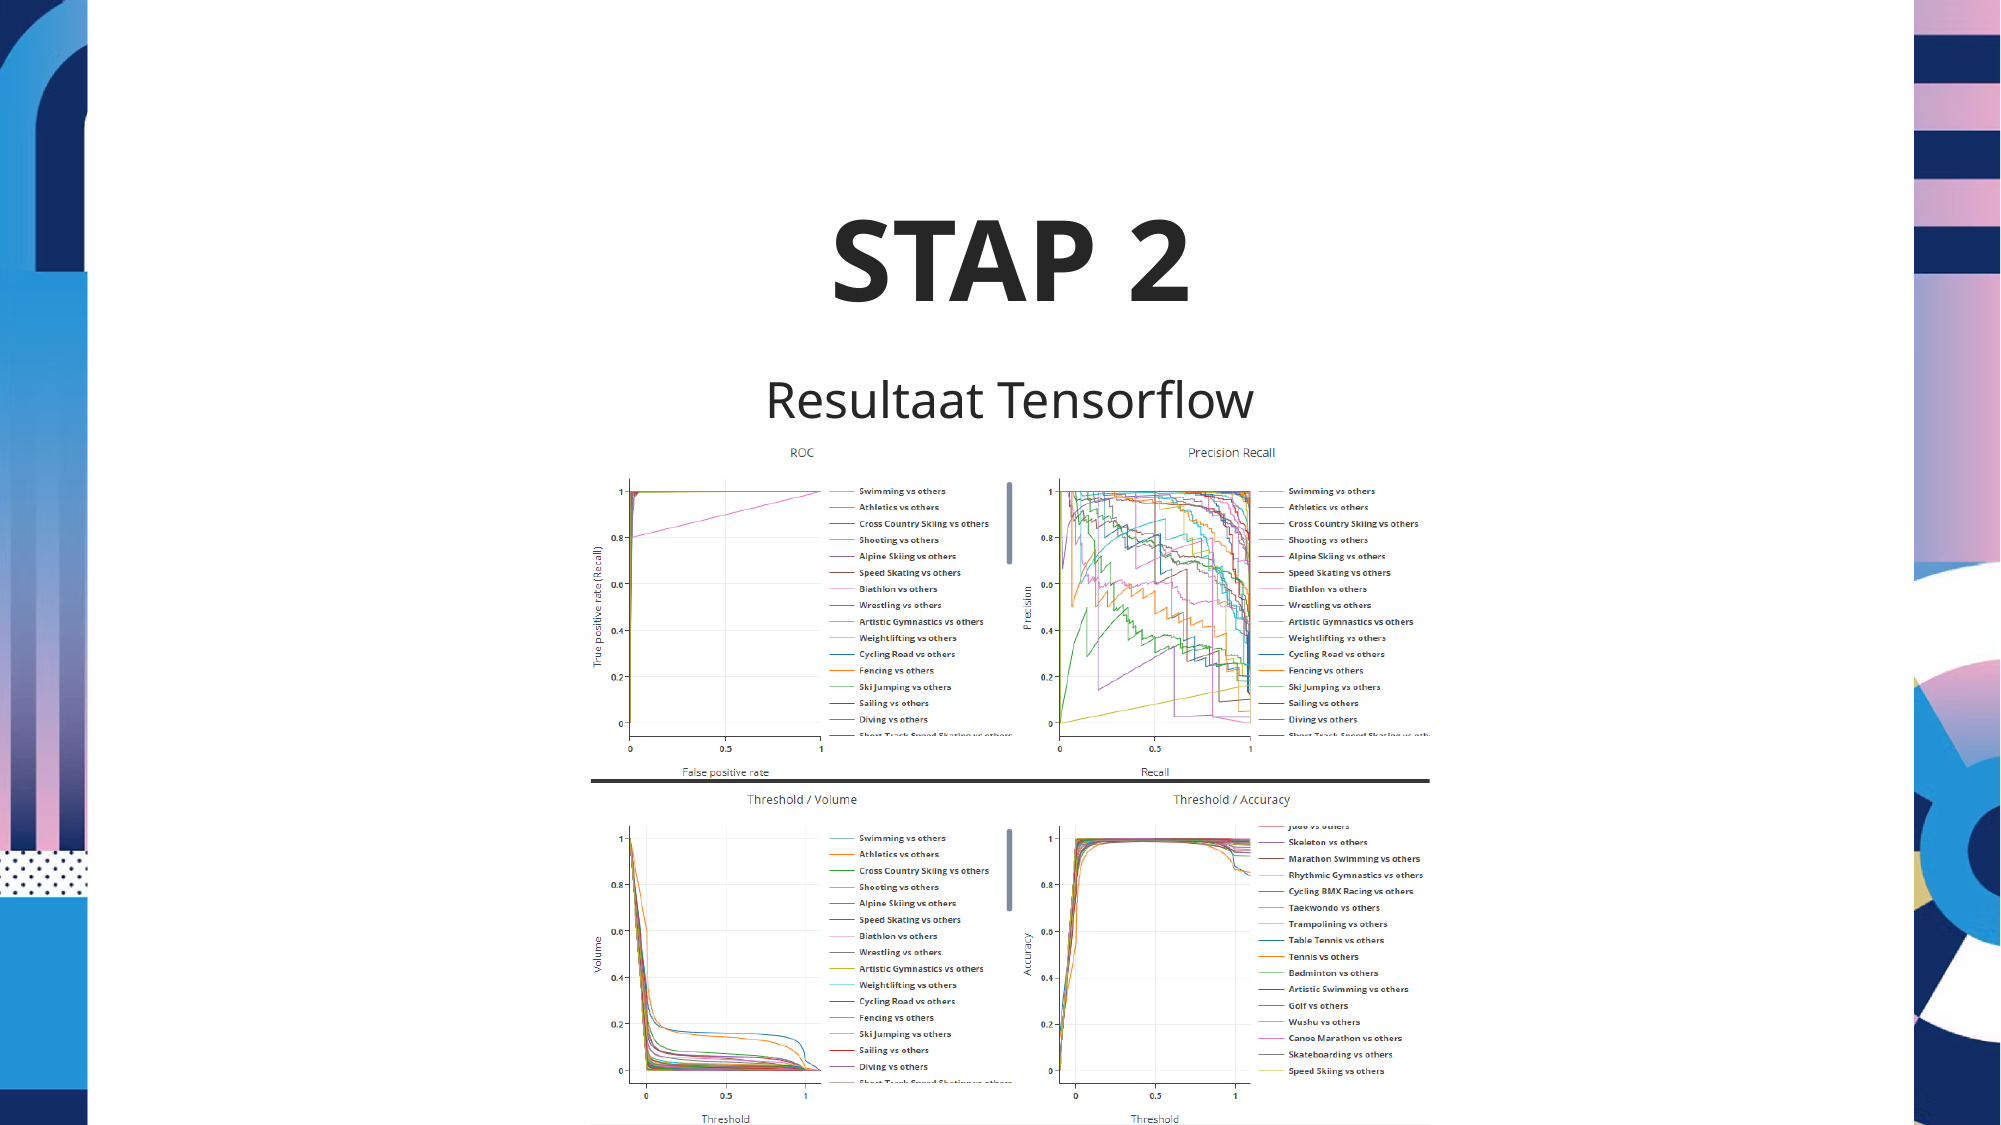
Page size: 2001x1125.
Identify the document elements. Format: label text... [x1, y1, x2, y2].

list Resultaat Tensorflow [200, 367, 1821, 999]
picture [0, 0, 2001, 1125]
title STAP 2 [200, 171, 1823, 359]
